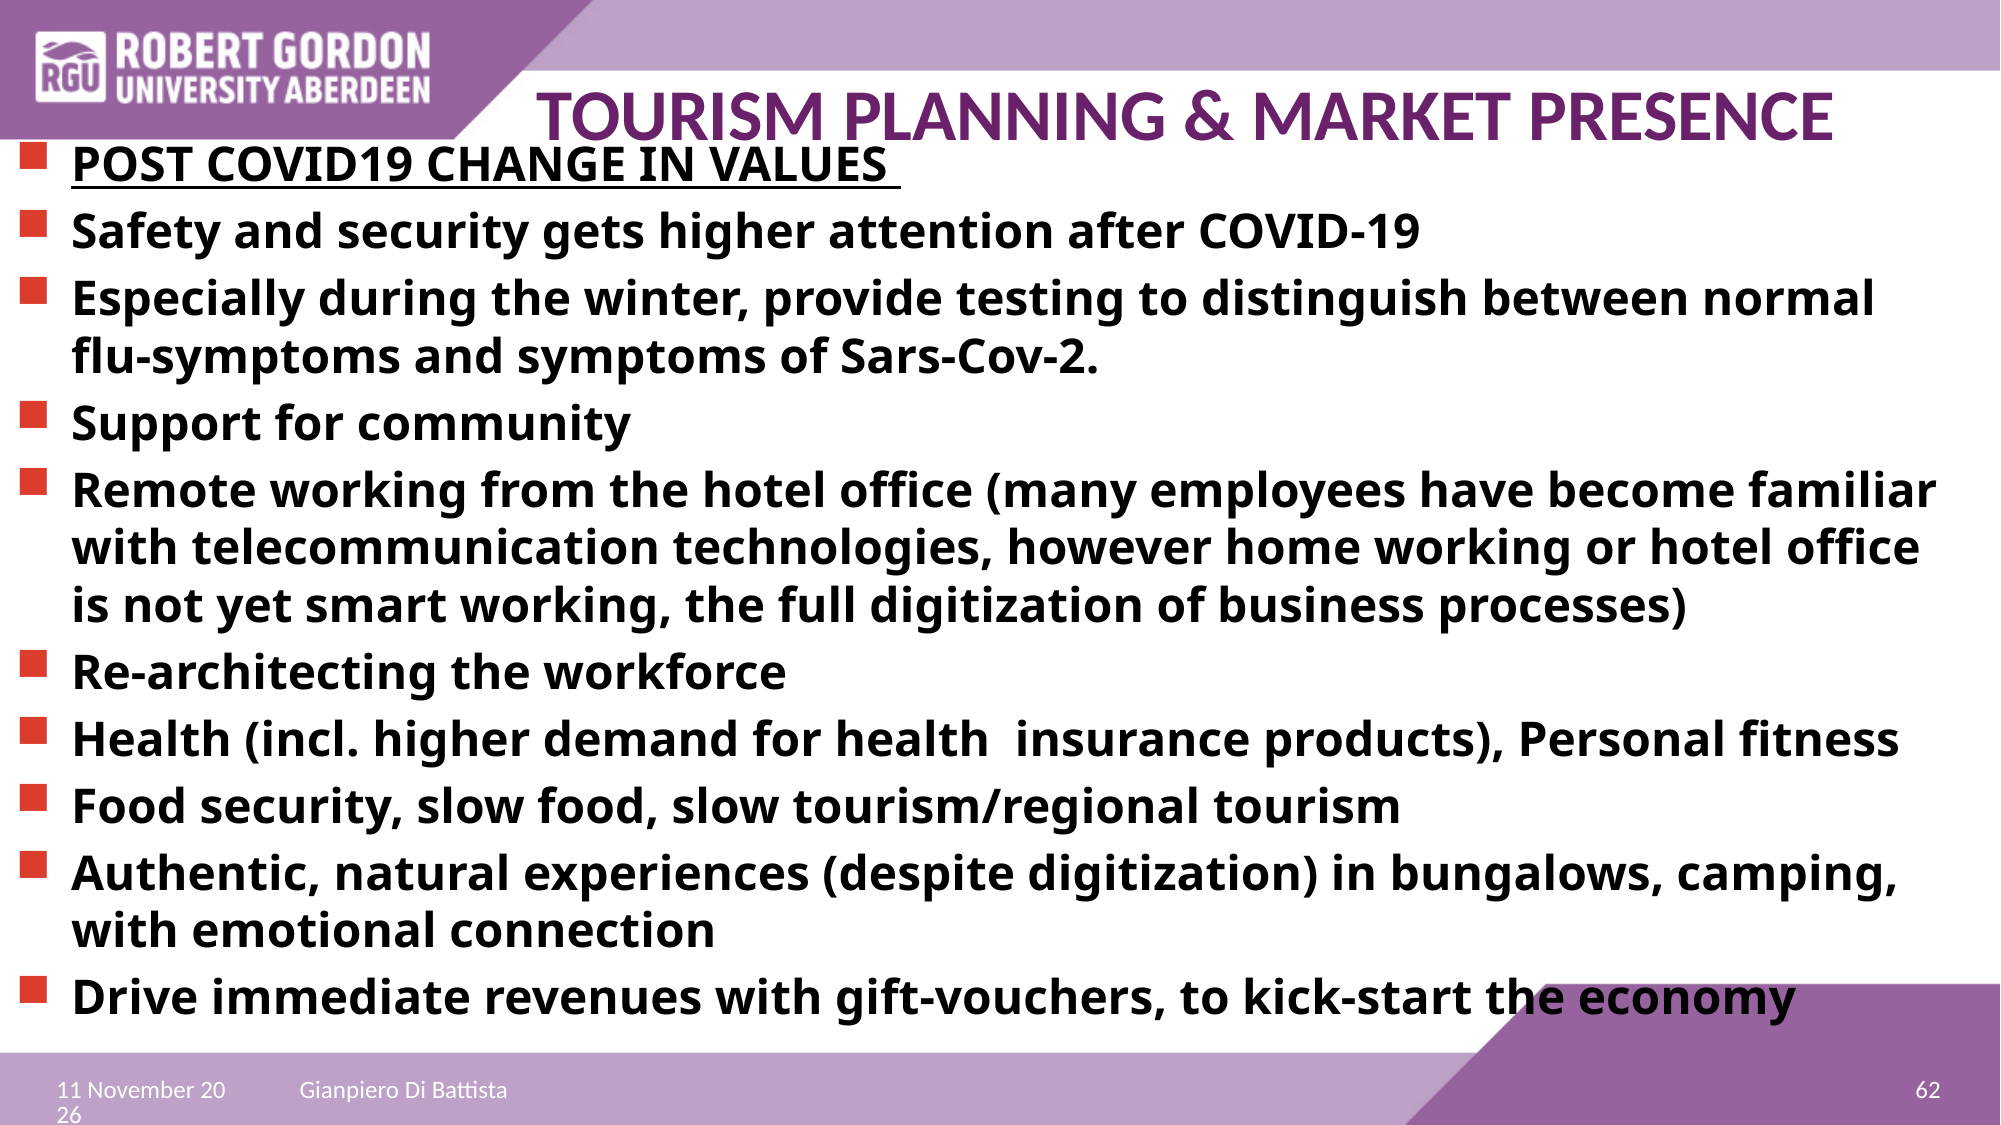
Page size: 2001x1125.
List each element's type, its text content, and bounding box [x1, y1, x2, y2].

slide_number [41, 1058, 250, 1119]
title TOURISM PLANNING & MARKET PRESENCE [522, 69, 2000, 277]
slide_number 62 [1412, 1058, 1956, 1119]
picture [0, 0, 2000, 126]
picture [0, 277, 2000, 1125]
footer Gianpiero Di Battista [284, 1058, 1330, 1119]
text_box POST COVID19 CHANGE IN VALUES Safety and security gets higher attention after COVID-19 Especially during the winter, provide testing to distinguish between normal flu-symptoms and symptoms of Sars-Cov-2. Support for community Remote working from the hotel office (many employees have become familiar with telecommunication technologies, however home working or hotel office is not yet smart working, the full digitization of business processes) Re-architecting the workforce Health (incl. higher demand for health insurance products), Personal fitness Food security, slow food, slow tourism/regional tourism Authentic, natural experiences (despite digitization) in bungalows, camping, with emotional connection Drive immediate revenues with gift-vouchers, to kick-start the economy [0, 126, 1978, 869]
